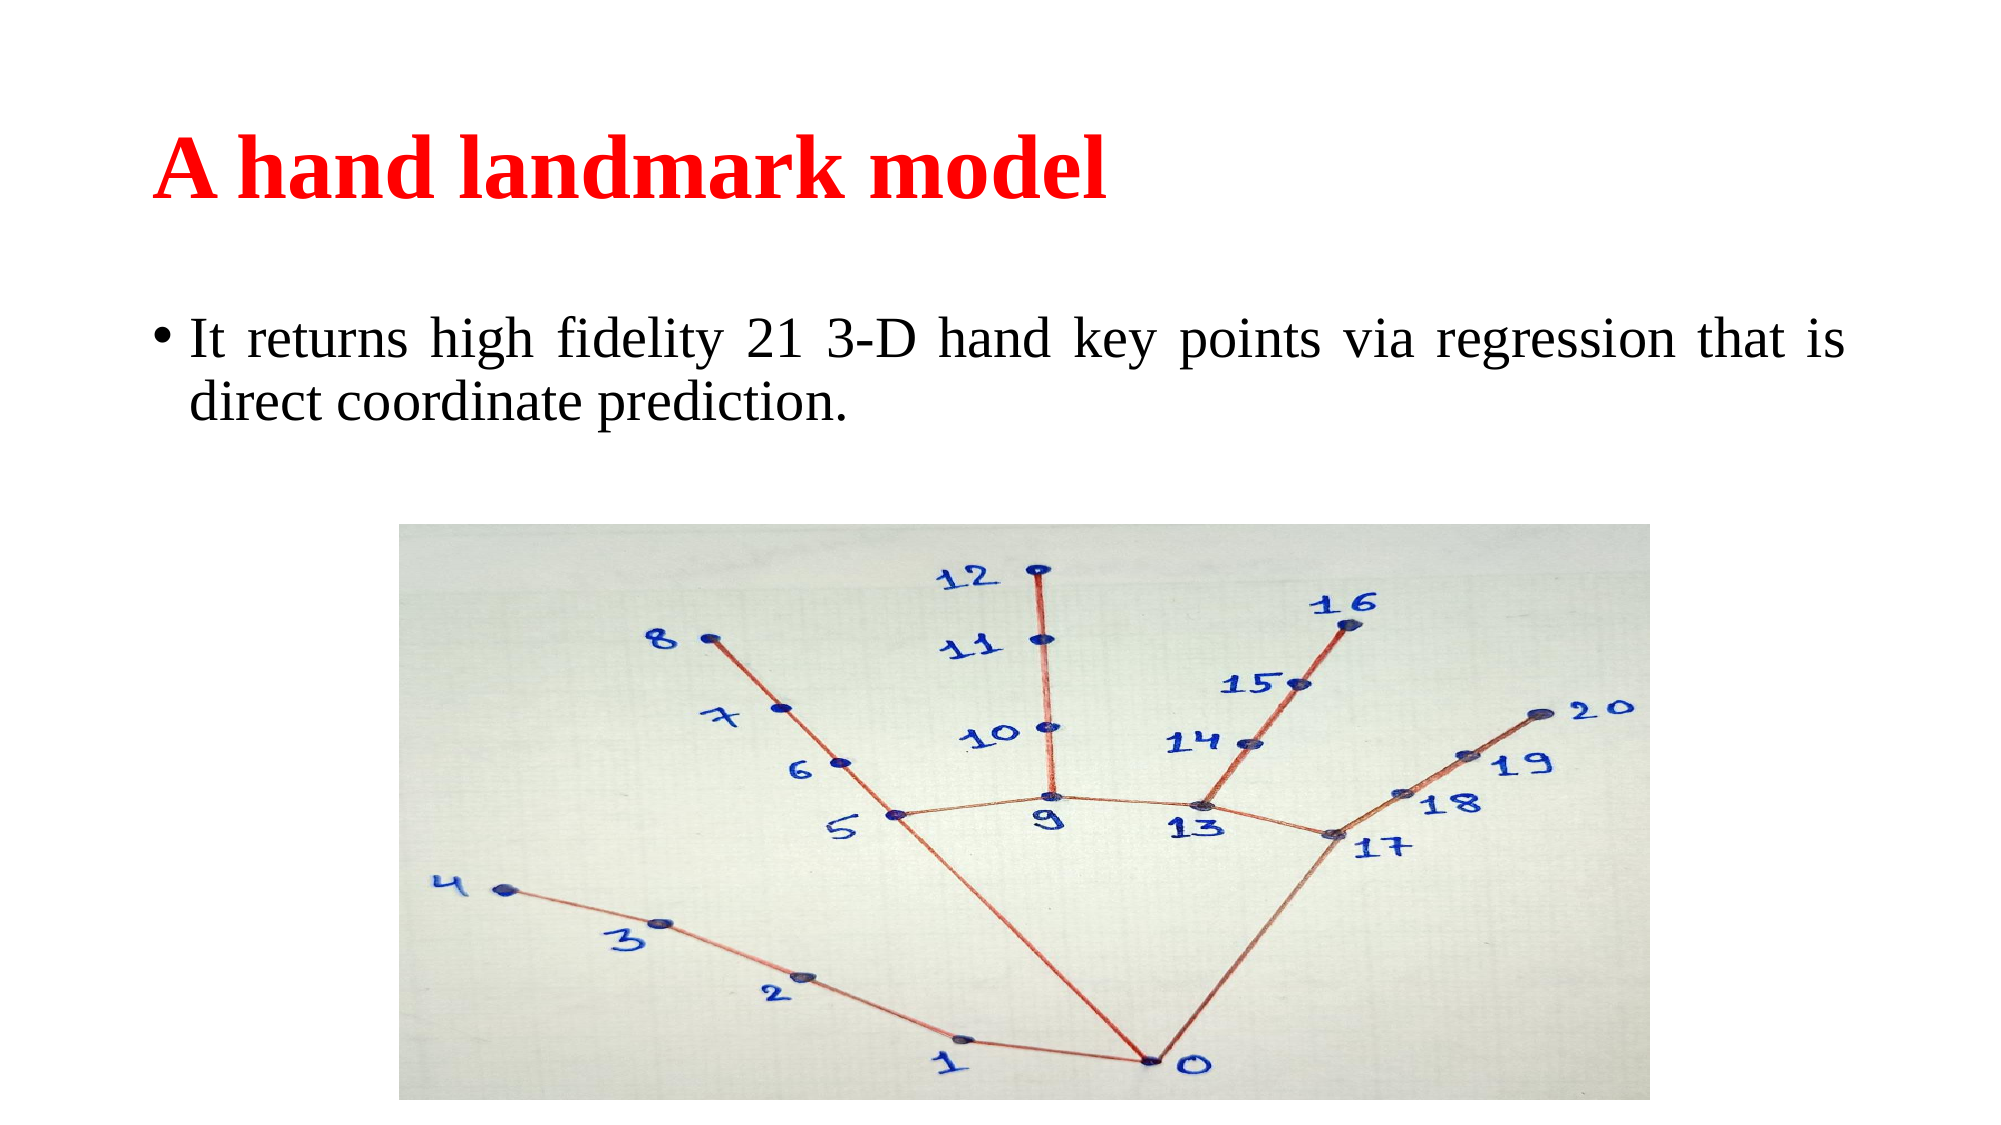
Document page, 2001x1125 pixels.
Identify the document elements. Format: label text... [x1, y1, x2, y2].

picture [399, 524, 1650, 1100]
title A hand landmark model [137, 59, 1863, 278]
list It returns high fidelity 21 3-D hand key points via regression that is direct coordinate prediction. [137, 299, 1863, 1014]
